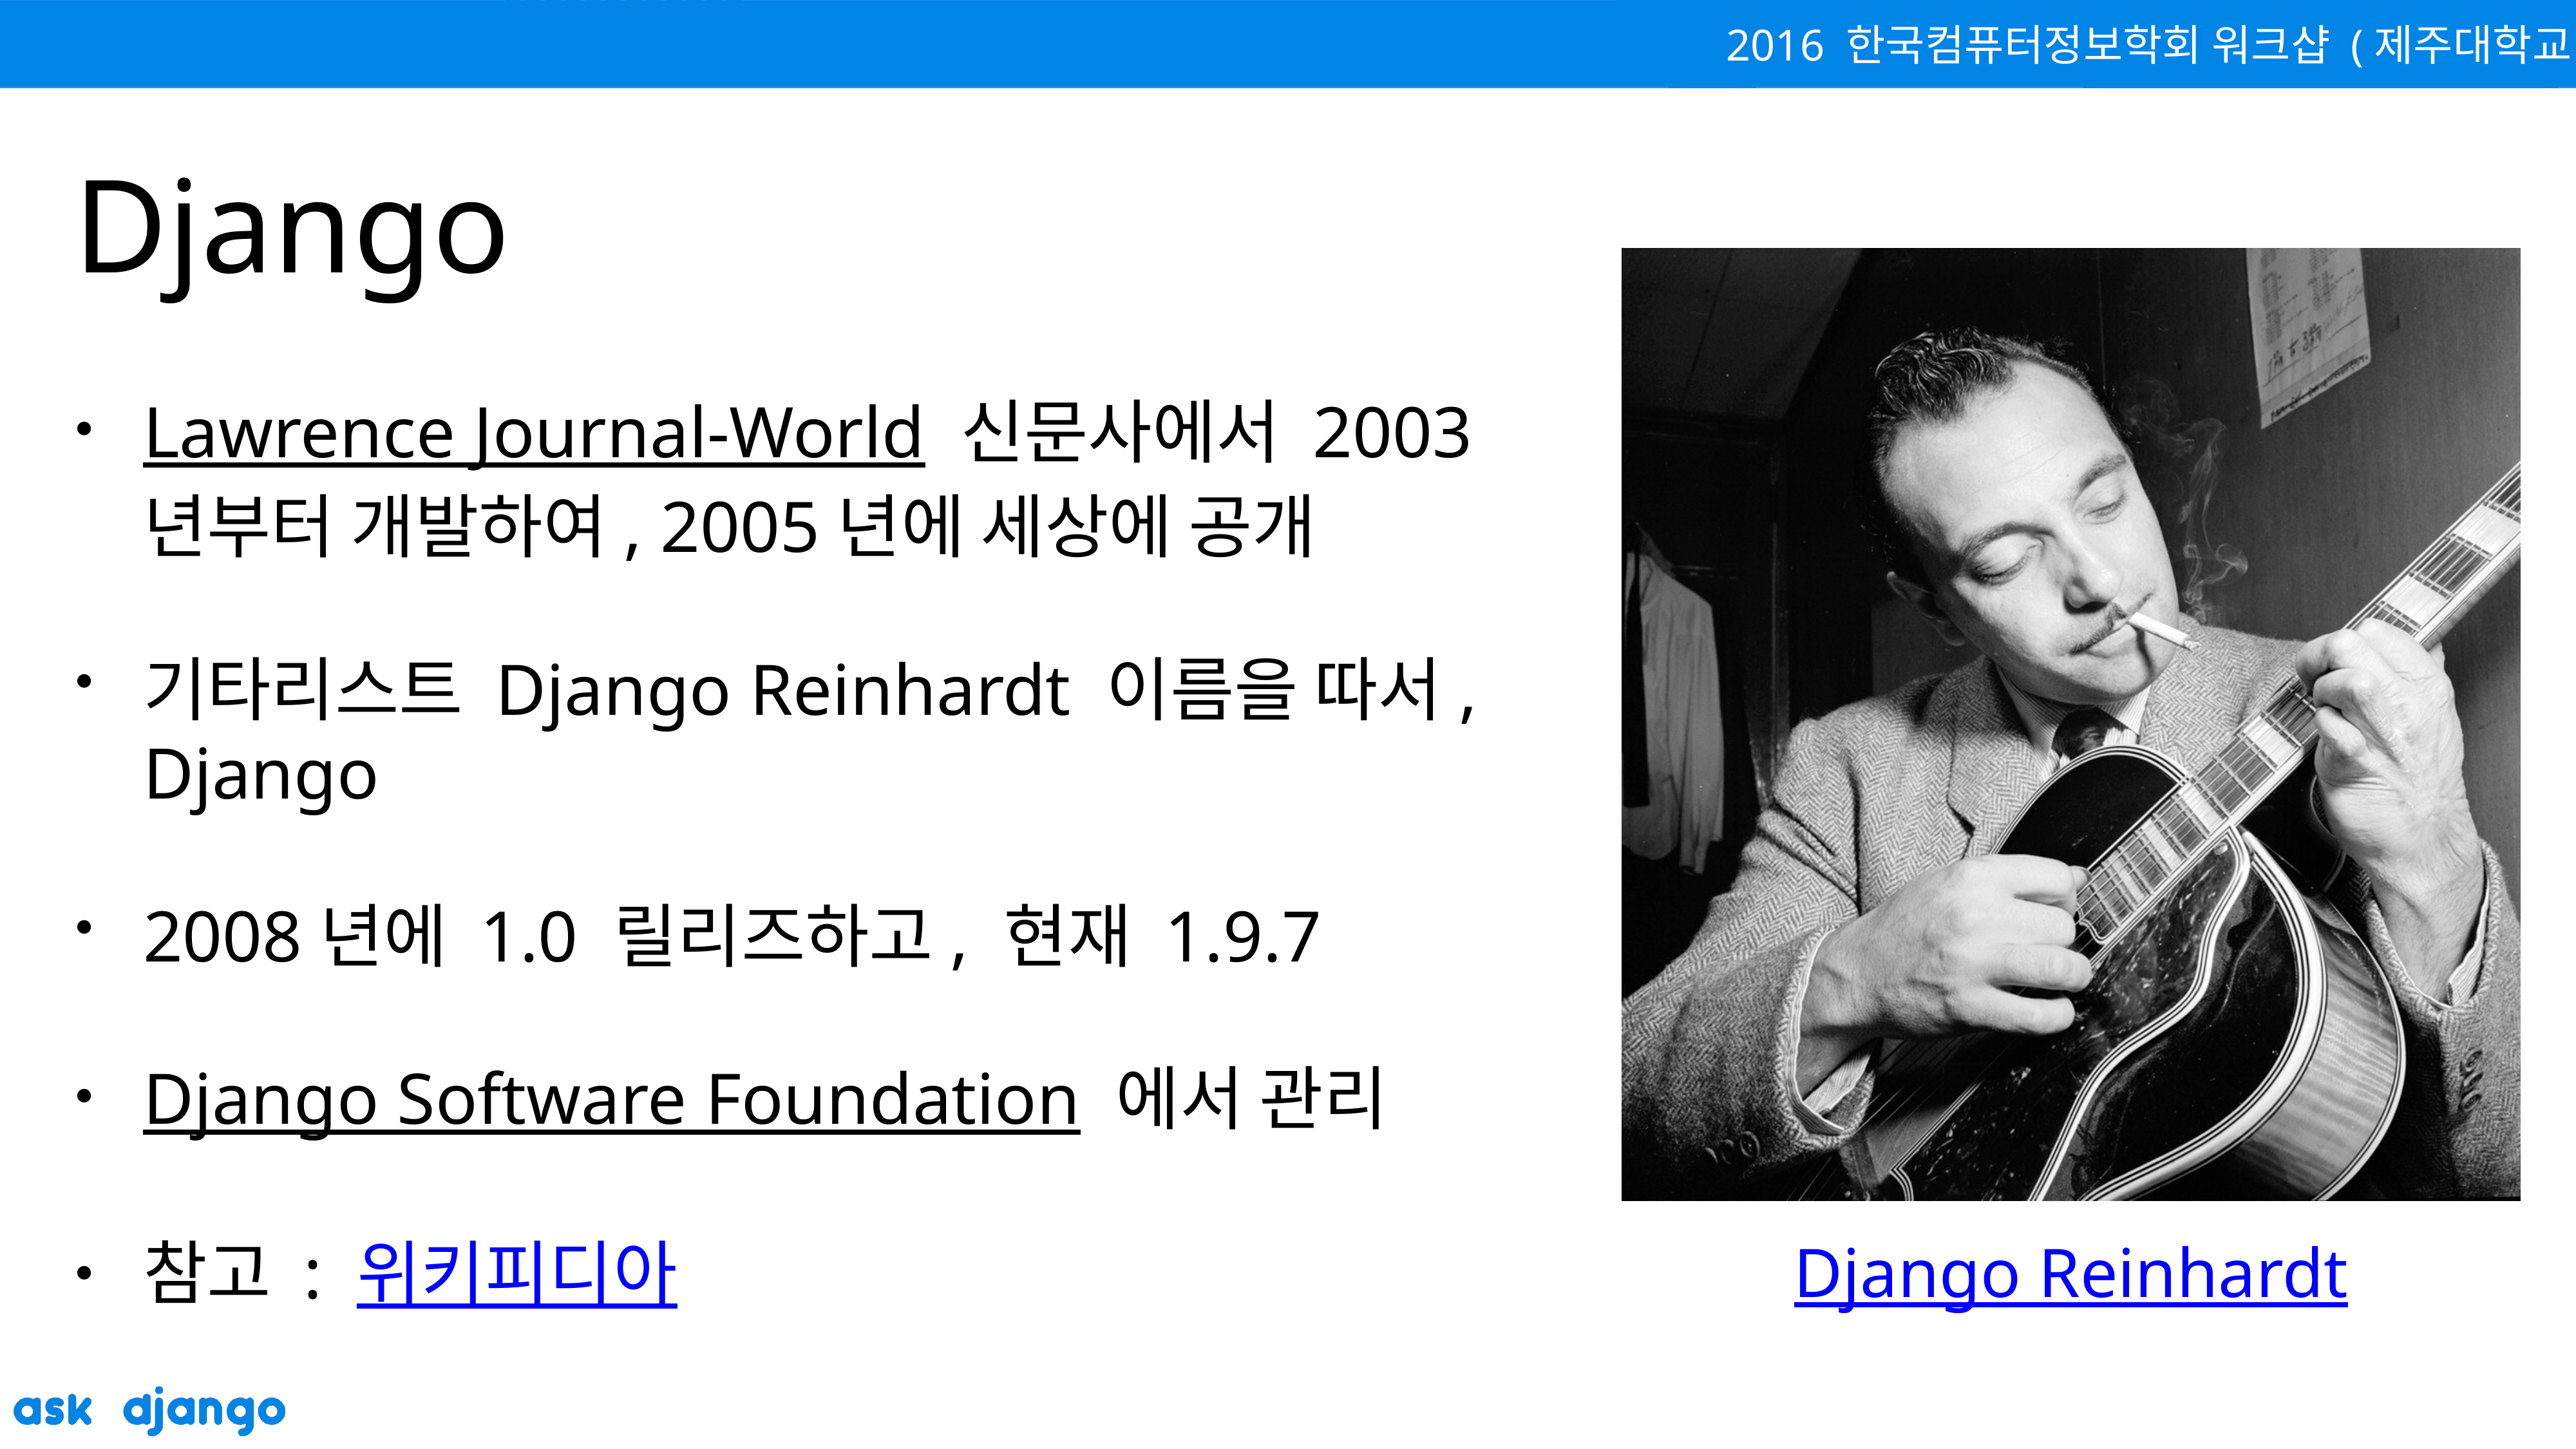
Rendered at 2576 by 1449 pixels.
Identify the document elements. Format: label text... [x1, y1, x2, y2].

picture [1621, 248, 2521, 1201]
list Lawrence Journal-World 신문사에서 2003년부터 개발하여, 2005년에 세상에 공개 기타리스트 Django Reinhardt 이름을 따서, Django 2008년에 1.0 릴리즈하고, 현재 1.9.7 Django Software Foundation 에서 관리 참고 : 위키피디아 [70, 341, 1600, 1376]
picture [0, 0, 2576, 88]
picture [1, 1375, 295, 1448]
title Django [68, 100, 2508, 343]
text_box Django Reinhardt [1788, 1224, 2354, 1327]
